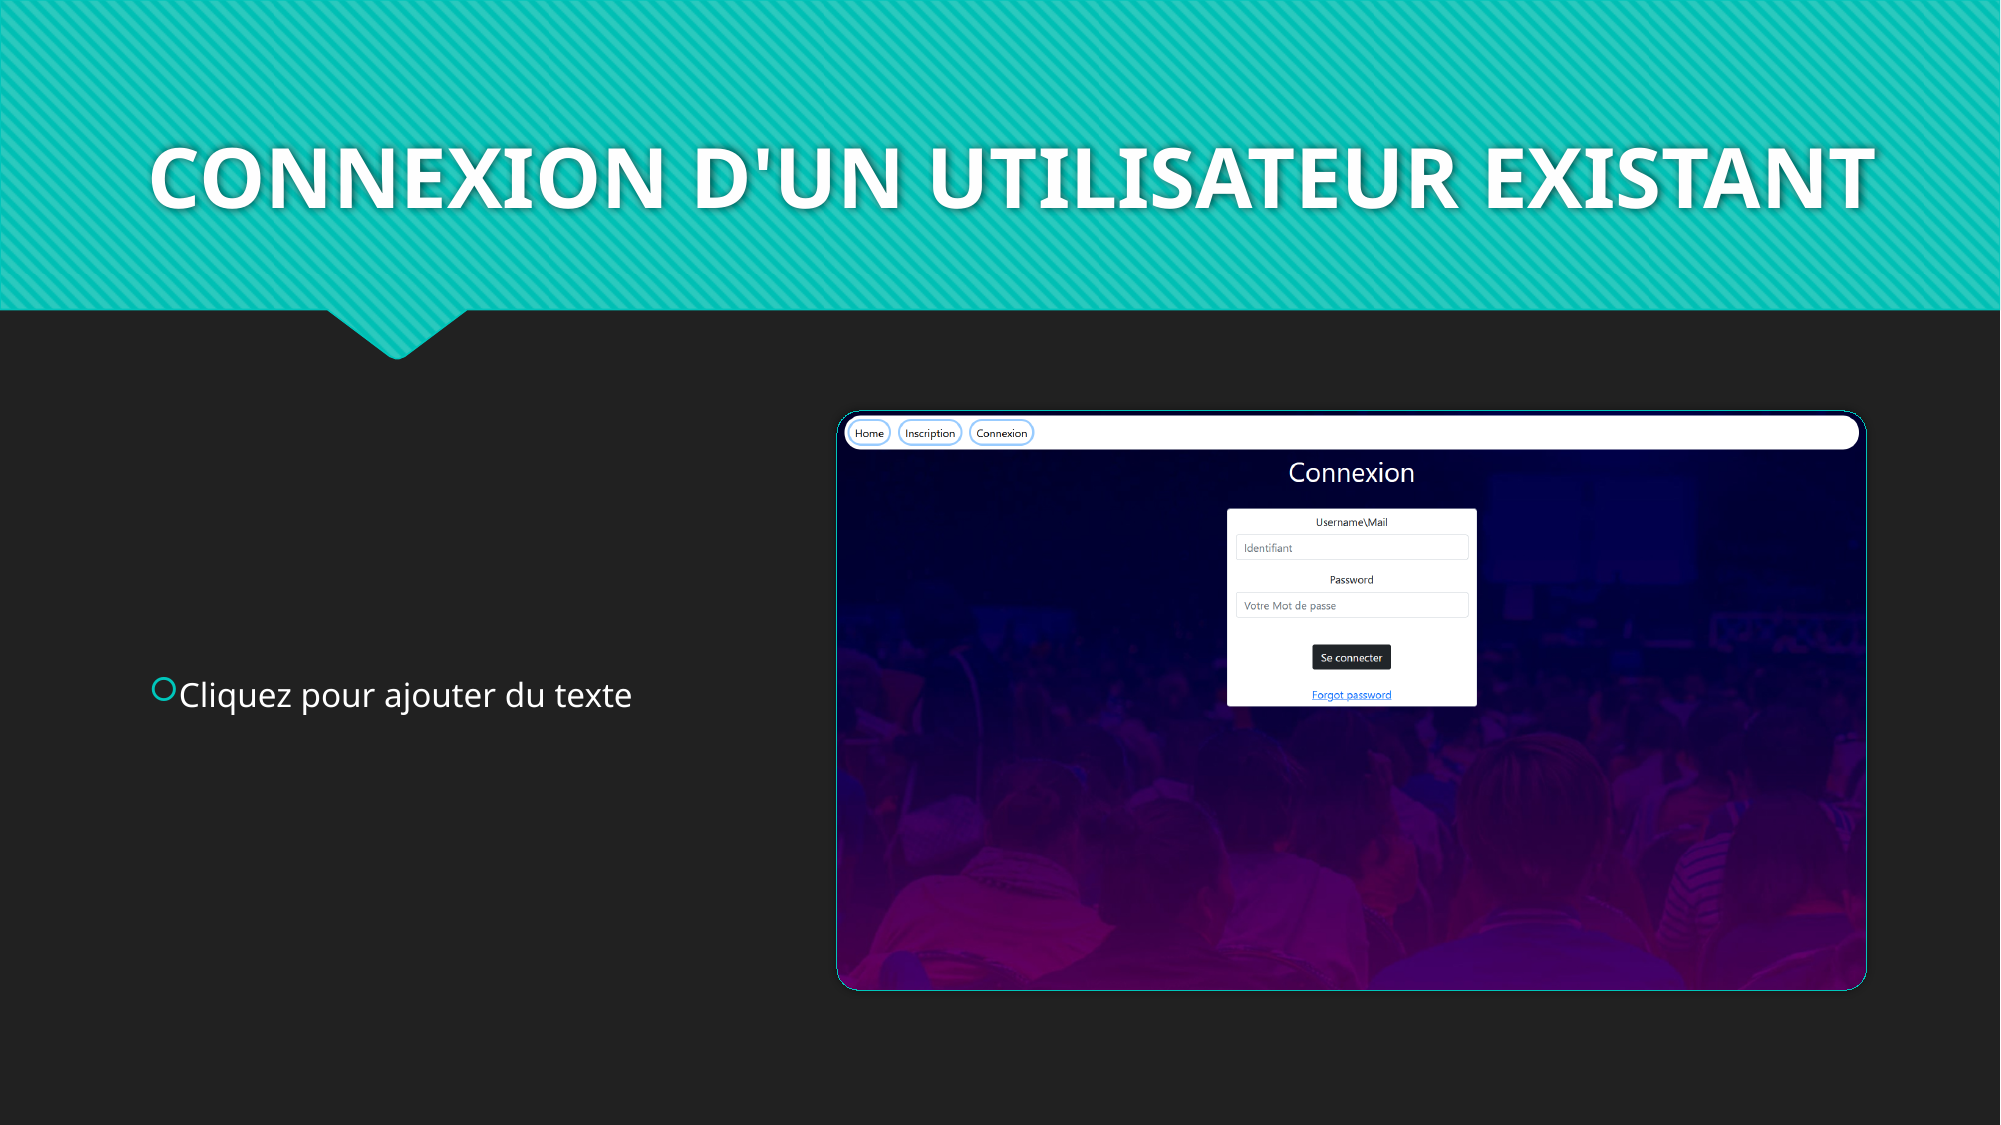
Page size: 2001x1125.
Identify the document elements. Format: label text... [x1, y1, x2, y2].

text_box Cliquez pour ajouter du texte [134, 395, 764, 992]
title CONNEXION D'UN UTILISATEUR EXISTANT [132, 73, 1916, 233]
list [836, 410, 1867, 991]
